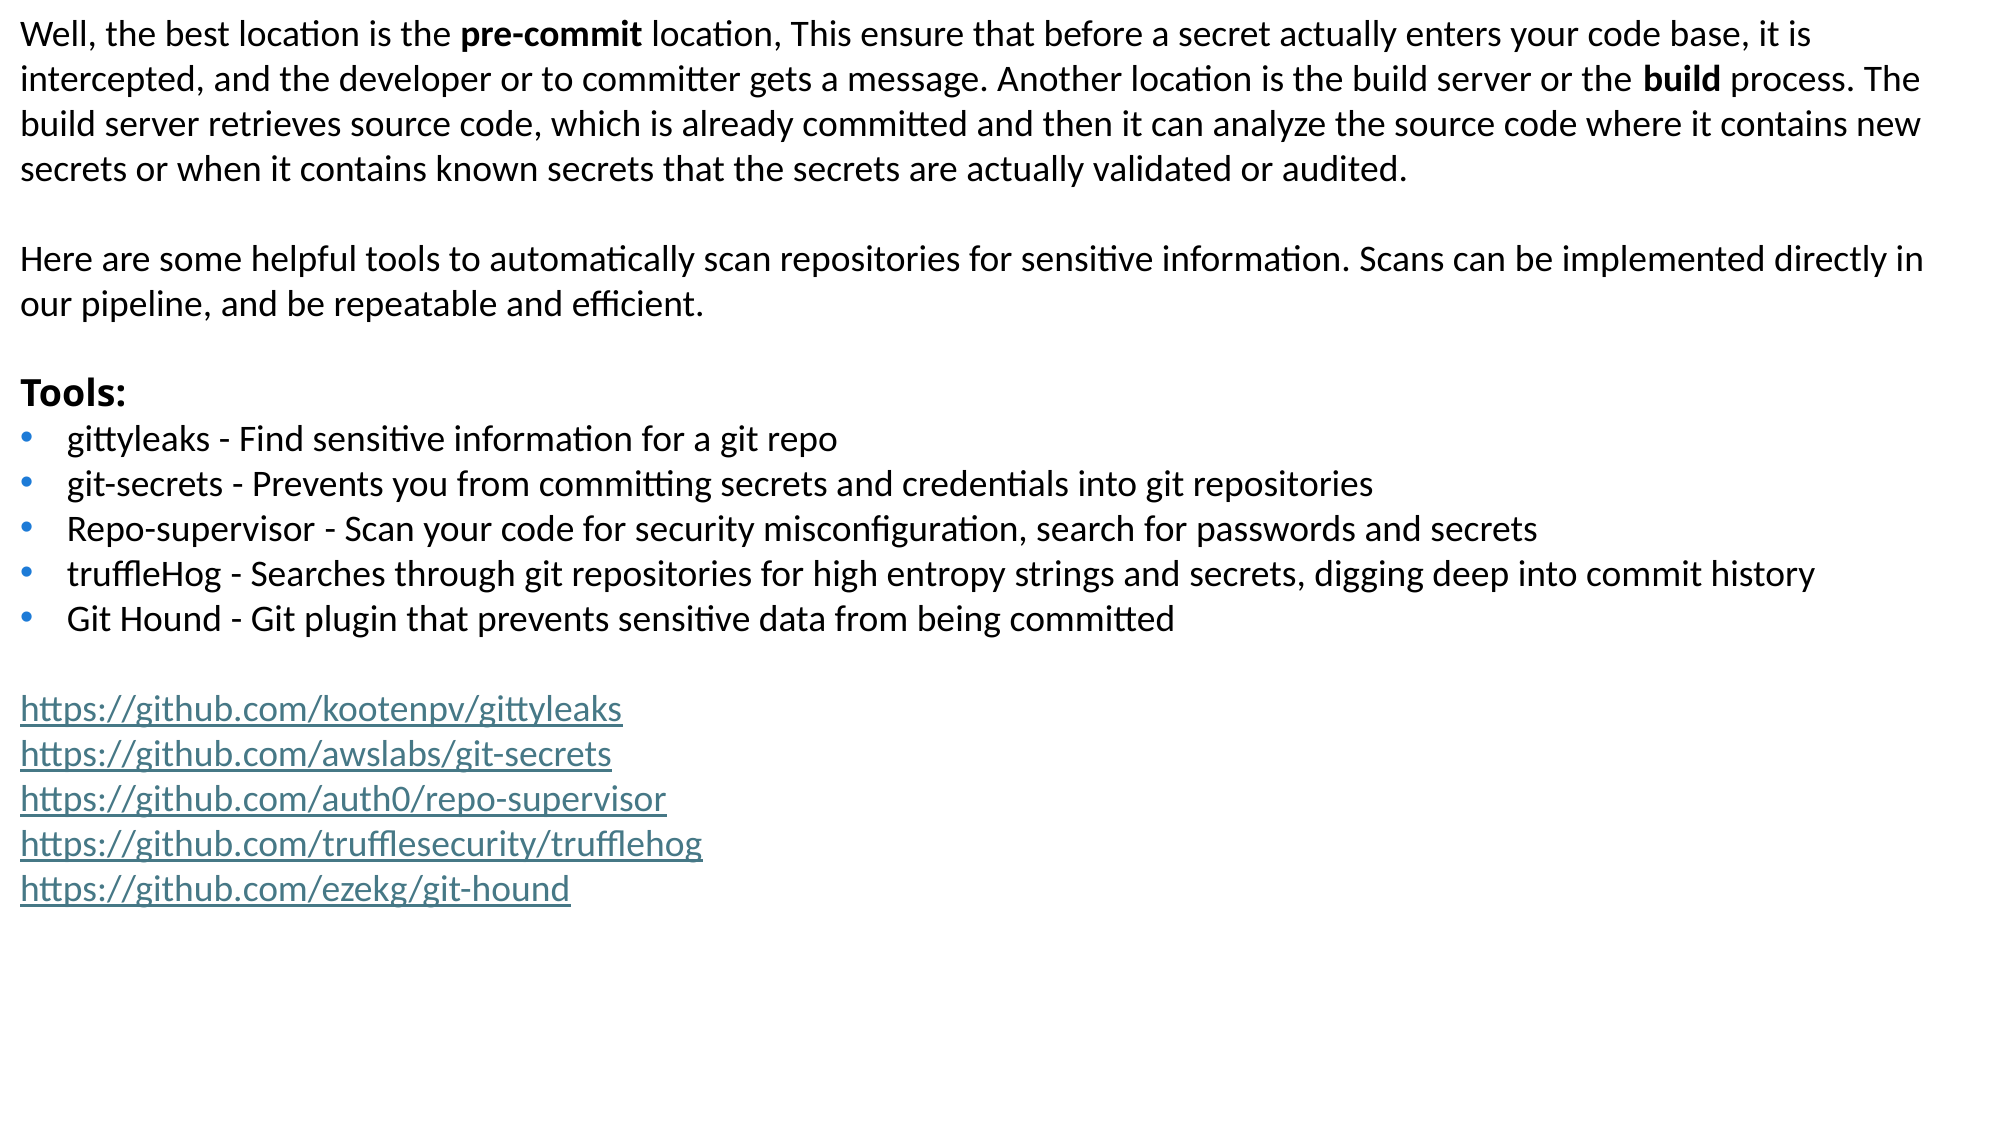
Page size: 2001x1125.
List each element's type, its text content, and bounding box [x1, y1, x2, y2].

text_box Well, the best location is the pre-commit location, This ensure that before a secret actually enters your code base, it is intercepted, and the developer or to committer gets a message. Another location is the build server or the build process. The build server retrieves source code, which is already committed and then it can analyze the source code where it contains new secrets or when it contains known secrets that the secrets are actually validated or audited. Here are some helpful tools to automatically scan repositories for sensitive information. Scans can be implemented directly in our pipeline, and be repeatable and efficient. Tools: gittyleaks - Find sensitive information for a git repo git-secrets - Prevents you from committing secrets and credentials into git repositories Repo-supervisor - Scan your code for security misconfiguration, search for passwords and secrets truffleHog - Searches through git repositories for high entropy strings and secrets, digging deep into commit history Git Hound - Git plugin that prevents sensitive data from being committed https://github.com/kootenpv/gittyleaks https://github.com/awslabs/git-secrets https://github.com/auth0/repo-supervisor https://github.com/trufflesecurity/trufflehog https://github.com/ezekg/git-hound [5, 1, 2000, 962]
